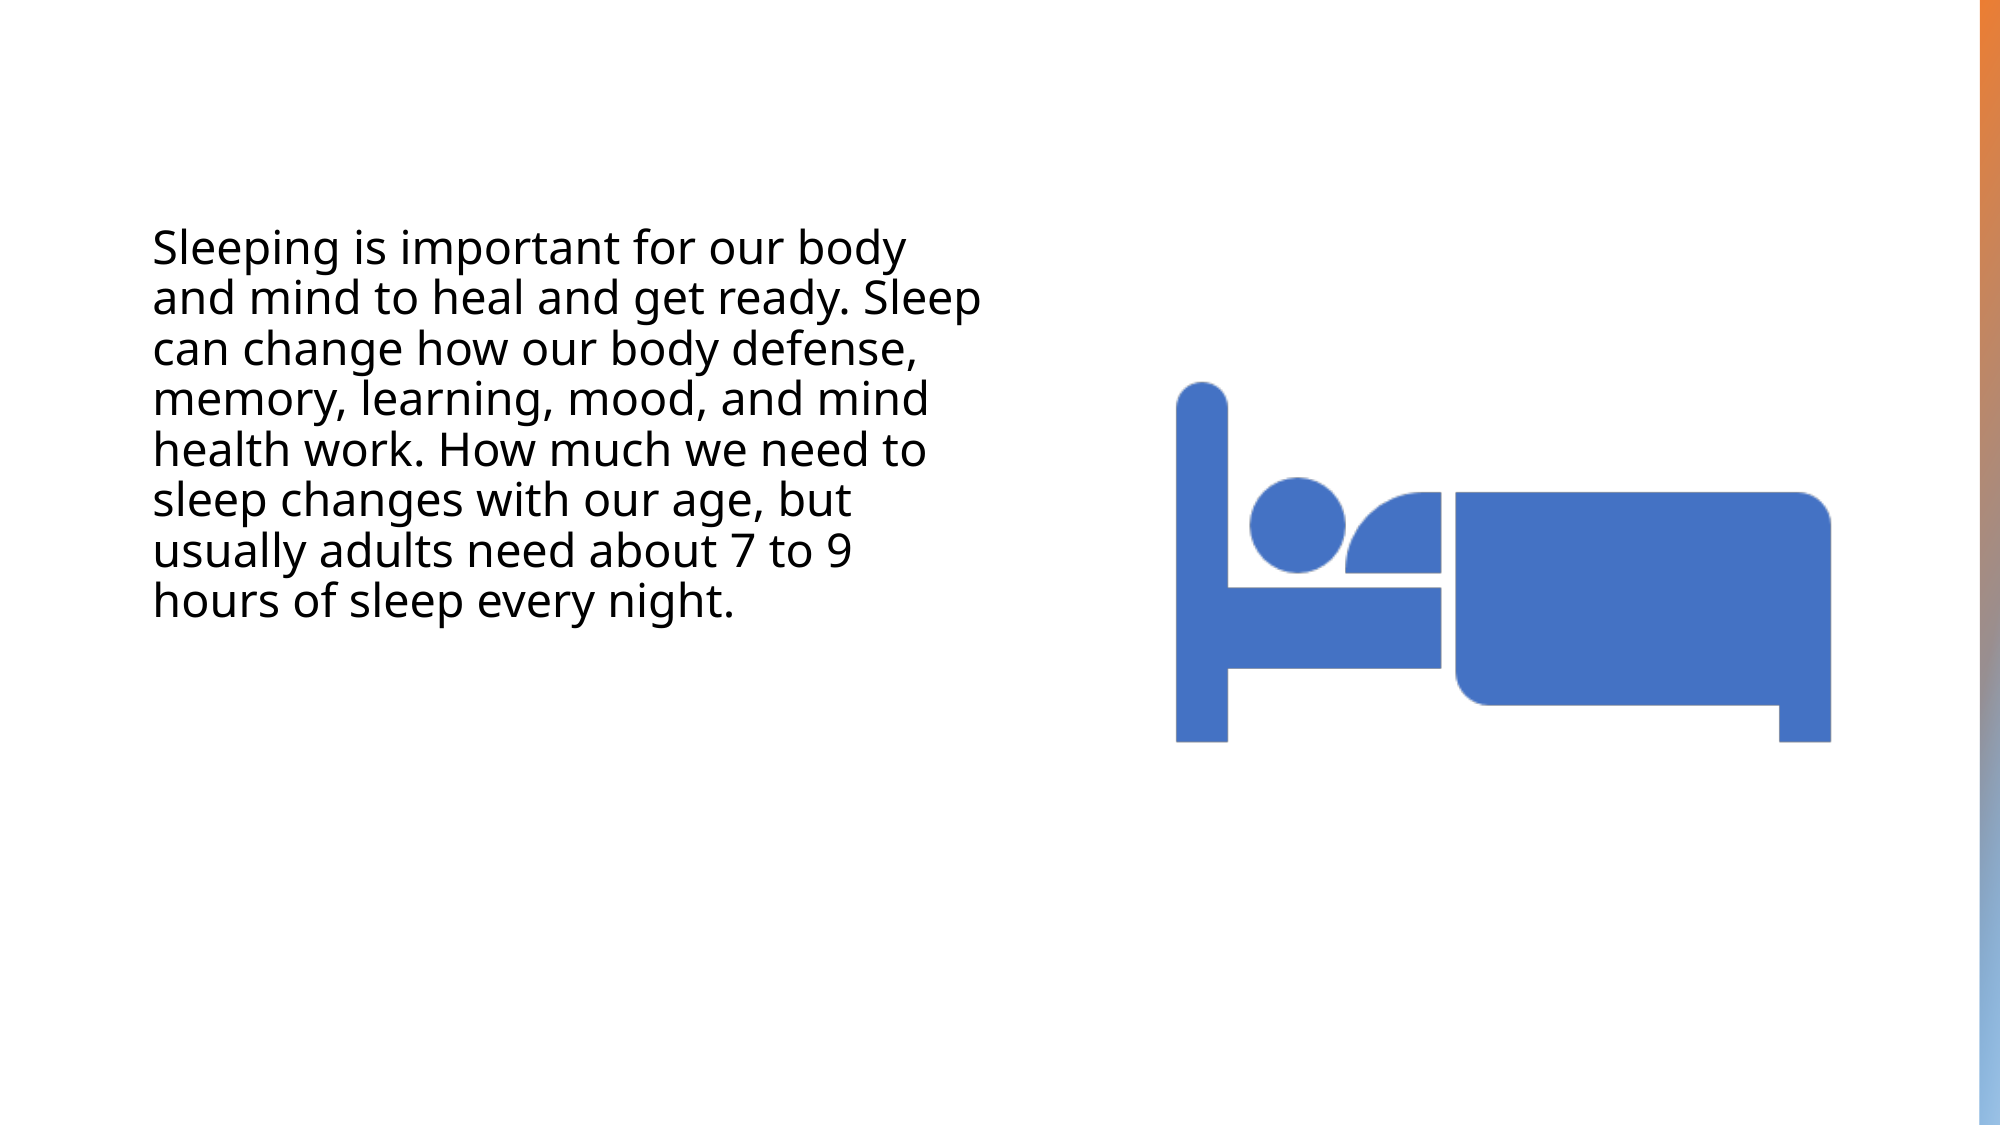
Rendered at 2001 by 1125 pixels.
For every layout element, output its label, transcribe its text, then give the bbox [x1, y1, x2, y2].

picture [1151, 210, 1857, 915]
title Sleeping is important for our body and mind to heal and get ready. Sleep can change how our body defense, memory, learning, mood, and mind health work. How much we need to sleep changes with our age, but usually adults need about 7 to 9 hours of sleep every night. [137, 216, 1000, 710]
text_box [1979, 0, 2000, 1125]
